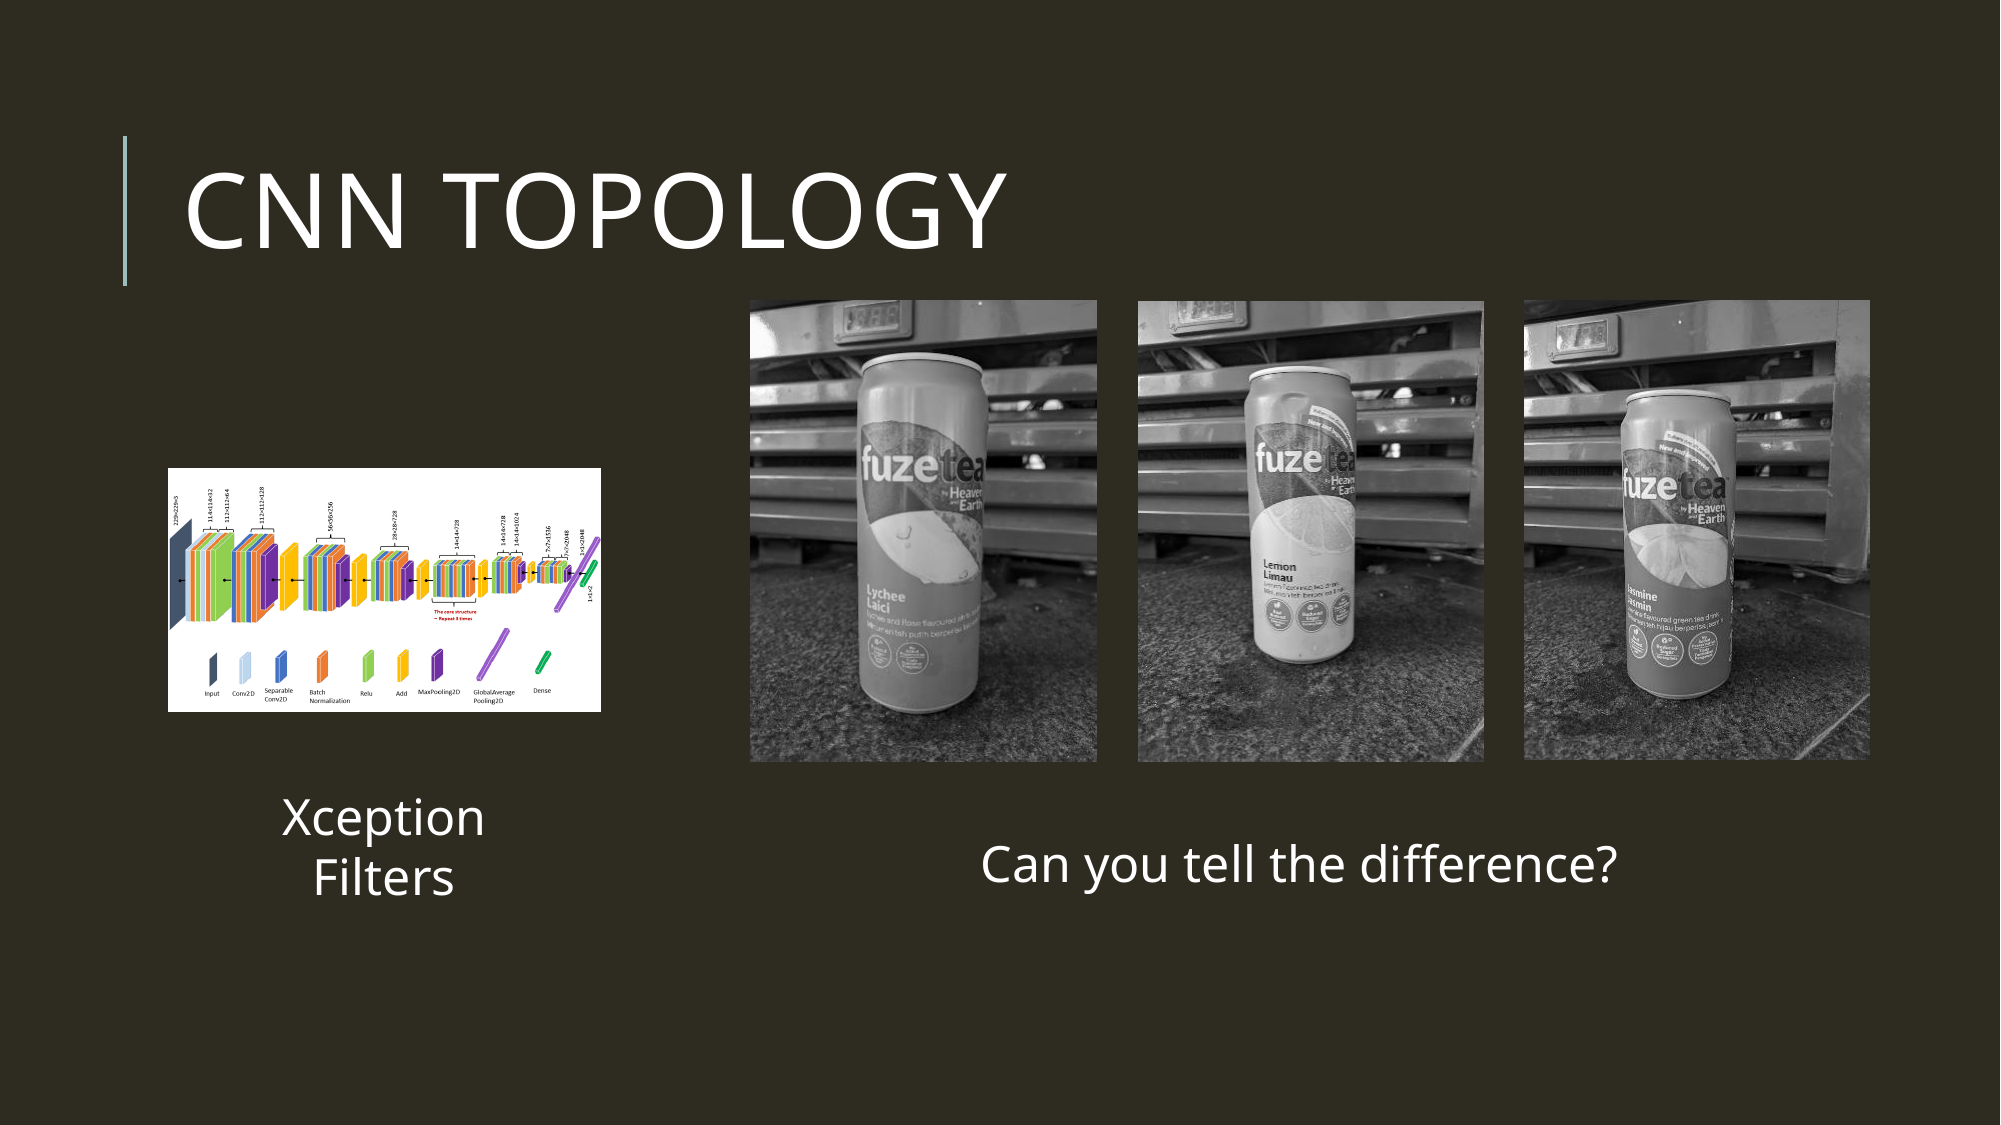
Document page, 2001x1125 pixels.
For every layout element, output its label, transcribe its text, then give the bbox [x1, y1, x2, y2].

picture [1138, 301, 1484, 762]
picture [749, 299, 1097, 762]
title CNN Topology [168, 96, 1763, 342]
text_box Xception Filters [218, 778, 551, 913]
text_box Can you tell the difference? [750, 824, 1850, 900]
picture [1524, 299, 1870, 761]
picture [167, 468, 602, 713]
